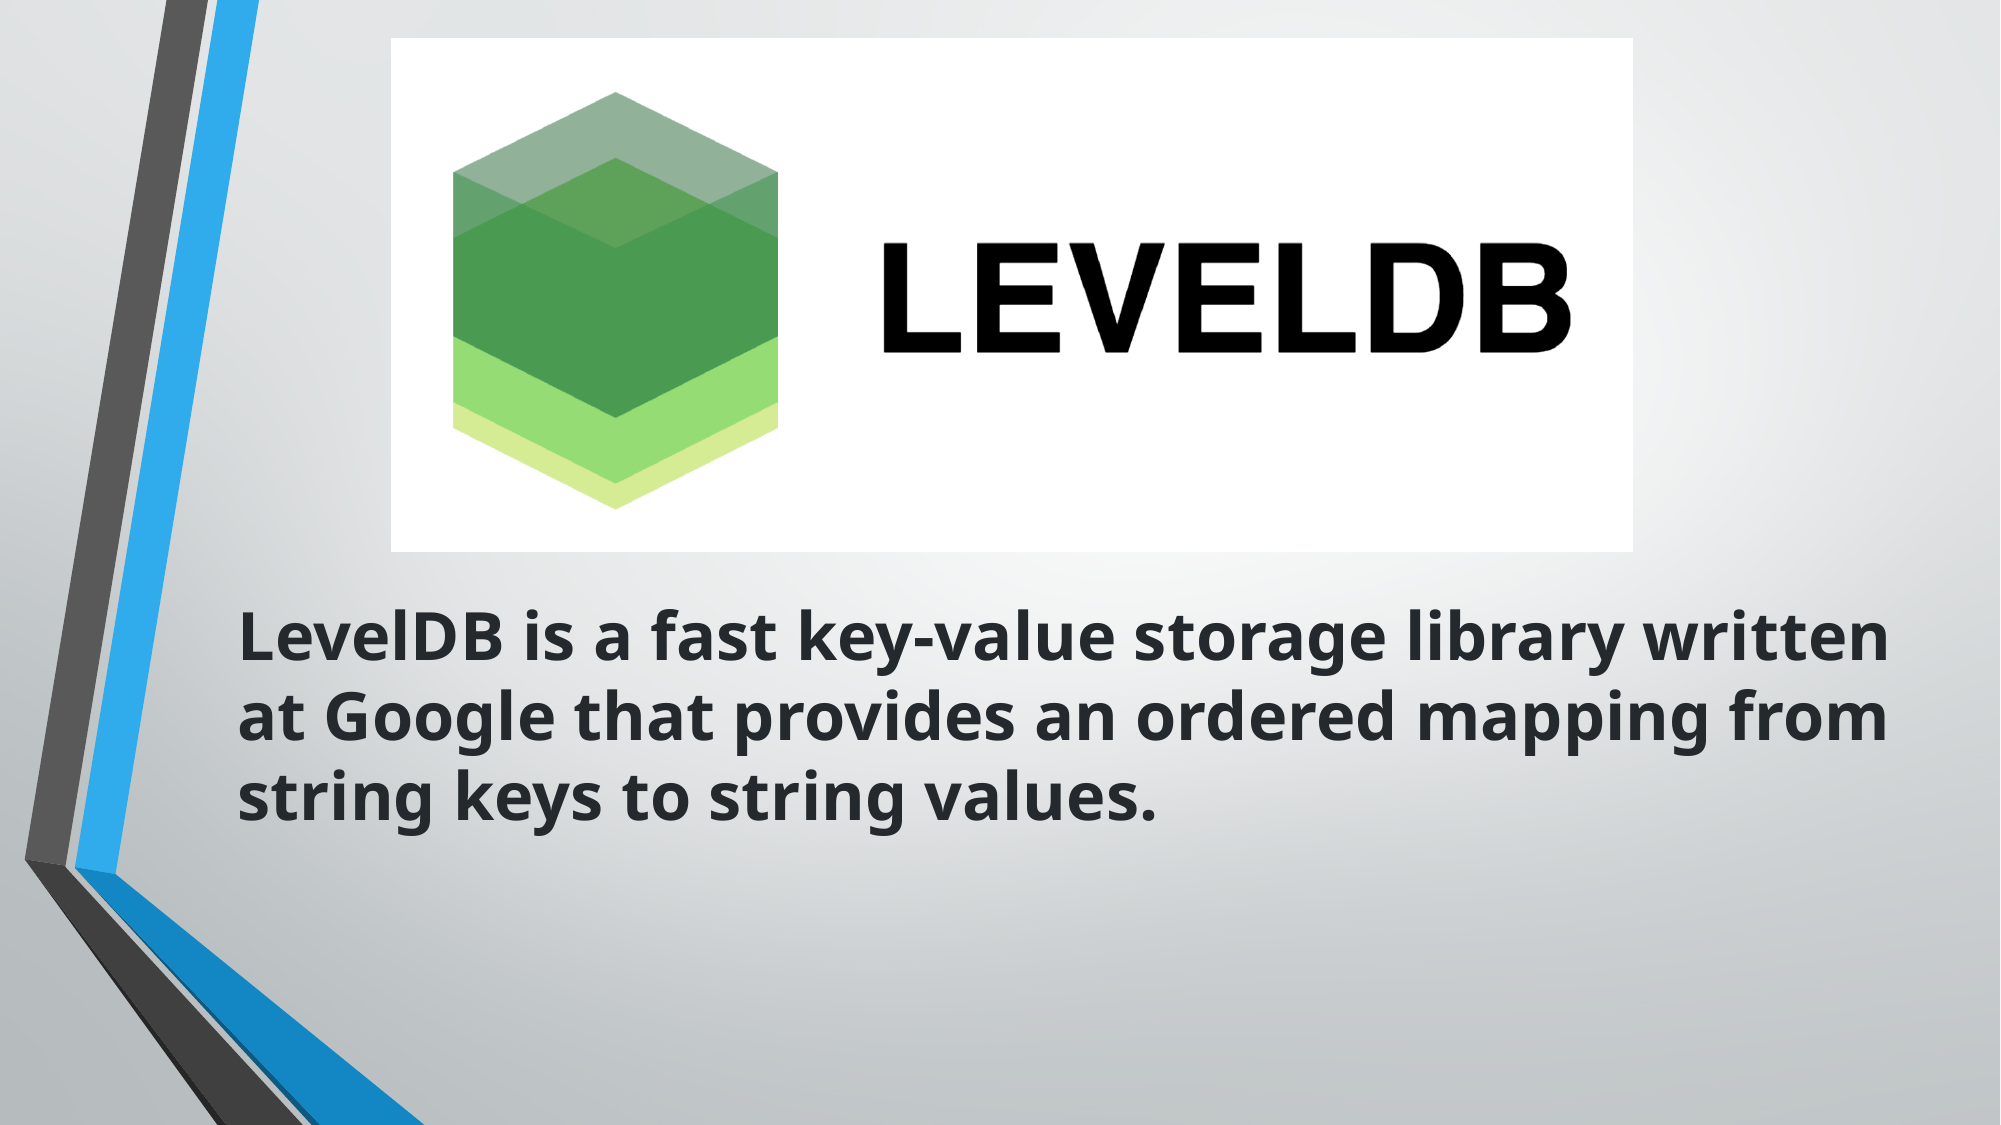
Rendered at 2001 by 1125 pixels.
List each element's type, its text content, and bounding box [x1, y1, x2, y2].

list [391, 38, 1634, 552]
text_box LevelDB is a fast key-value storage library written at Google that provides an ordered mapping from string keys to string values. [222, 586, 1963, 842]
